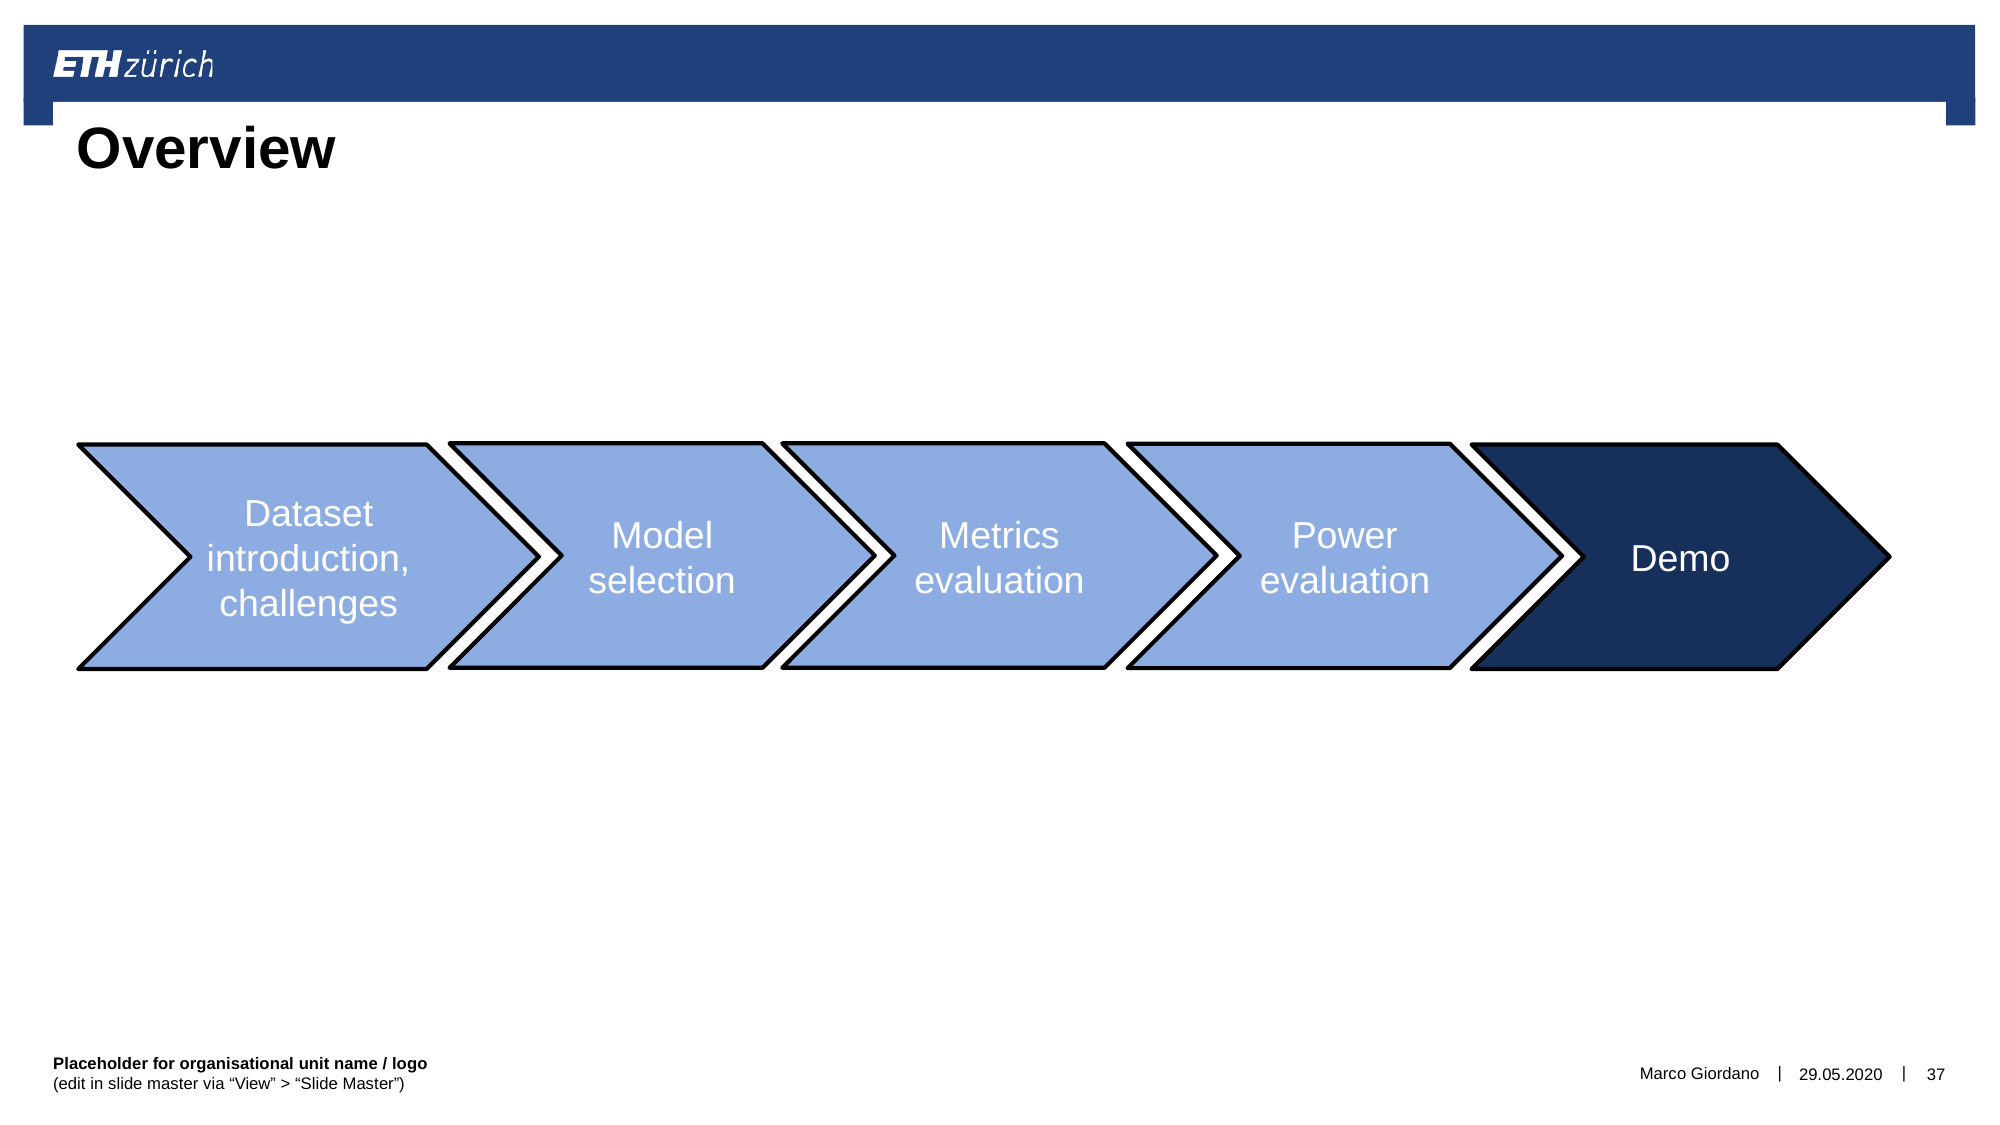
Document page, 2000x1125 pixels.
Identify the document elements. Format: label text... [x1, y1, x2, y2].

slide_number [1790, 1034, 1892, 1112]
text_box Power evaluation [1125, 441, 1565, 671]
text_box Dataset introduction, challenges [76, 442, 542, 672]
text_box Demo [1469, 442, 1892, 672]
footer Marco Giordano [999, 1034, 1760, 1111]
text_box Metrics evaluation [780, 441, 1219, 670]
slide_number 37 [1906, 1034, 1966, 1112]
text_box Model selection [447, 441, 877, 670]
title Overview [53, 101, 1946, 262]
